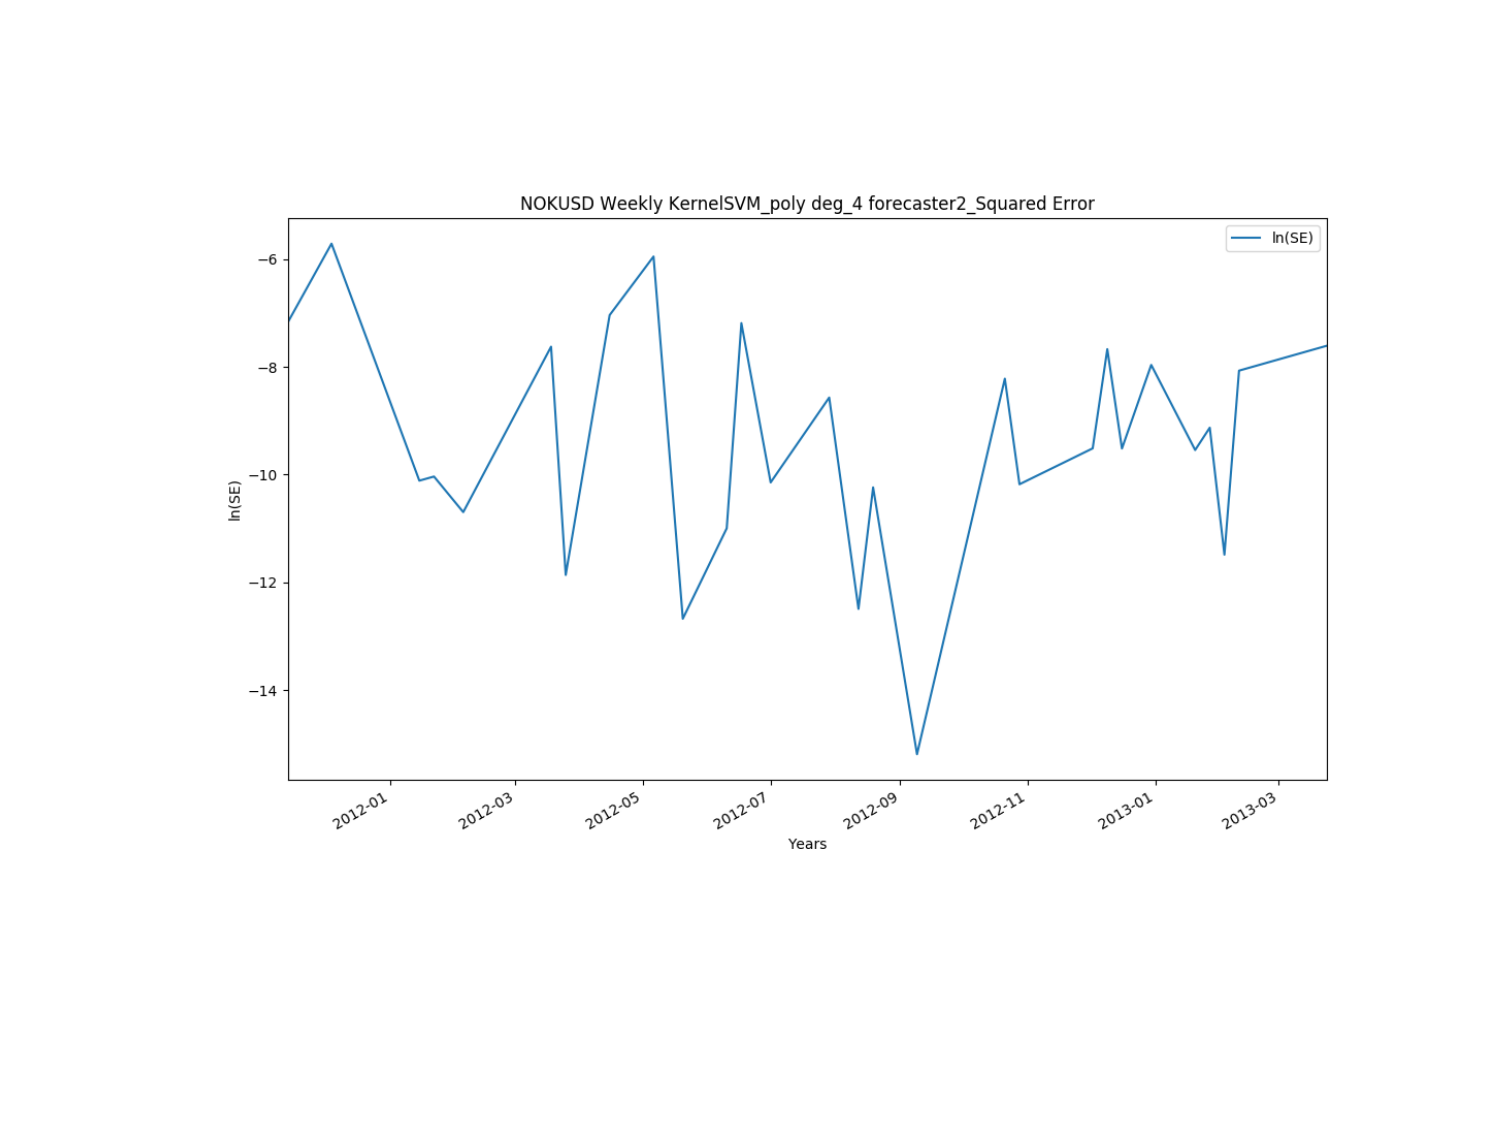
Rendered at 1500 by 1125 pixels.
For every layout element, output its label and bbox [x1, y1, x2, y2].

picture [119, 119, 1461, 946]
